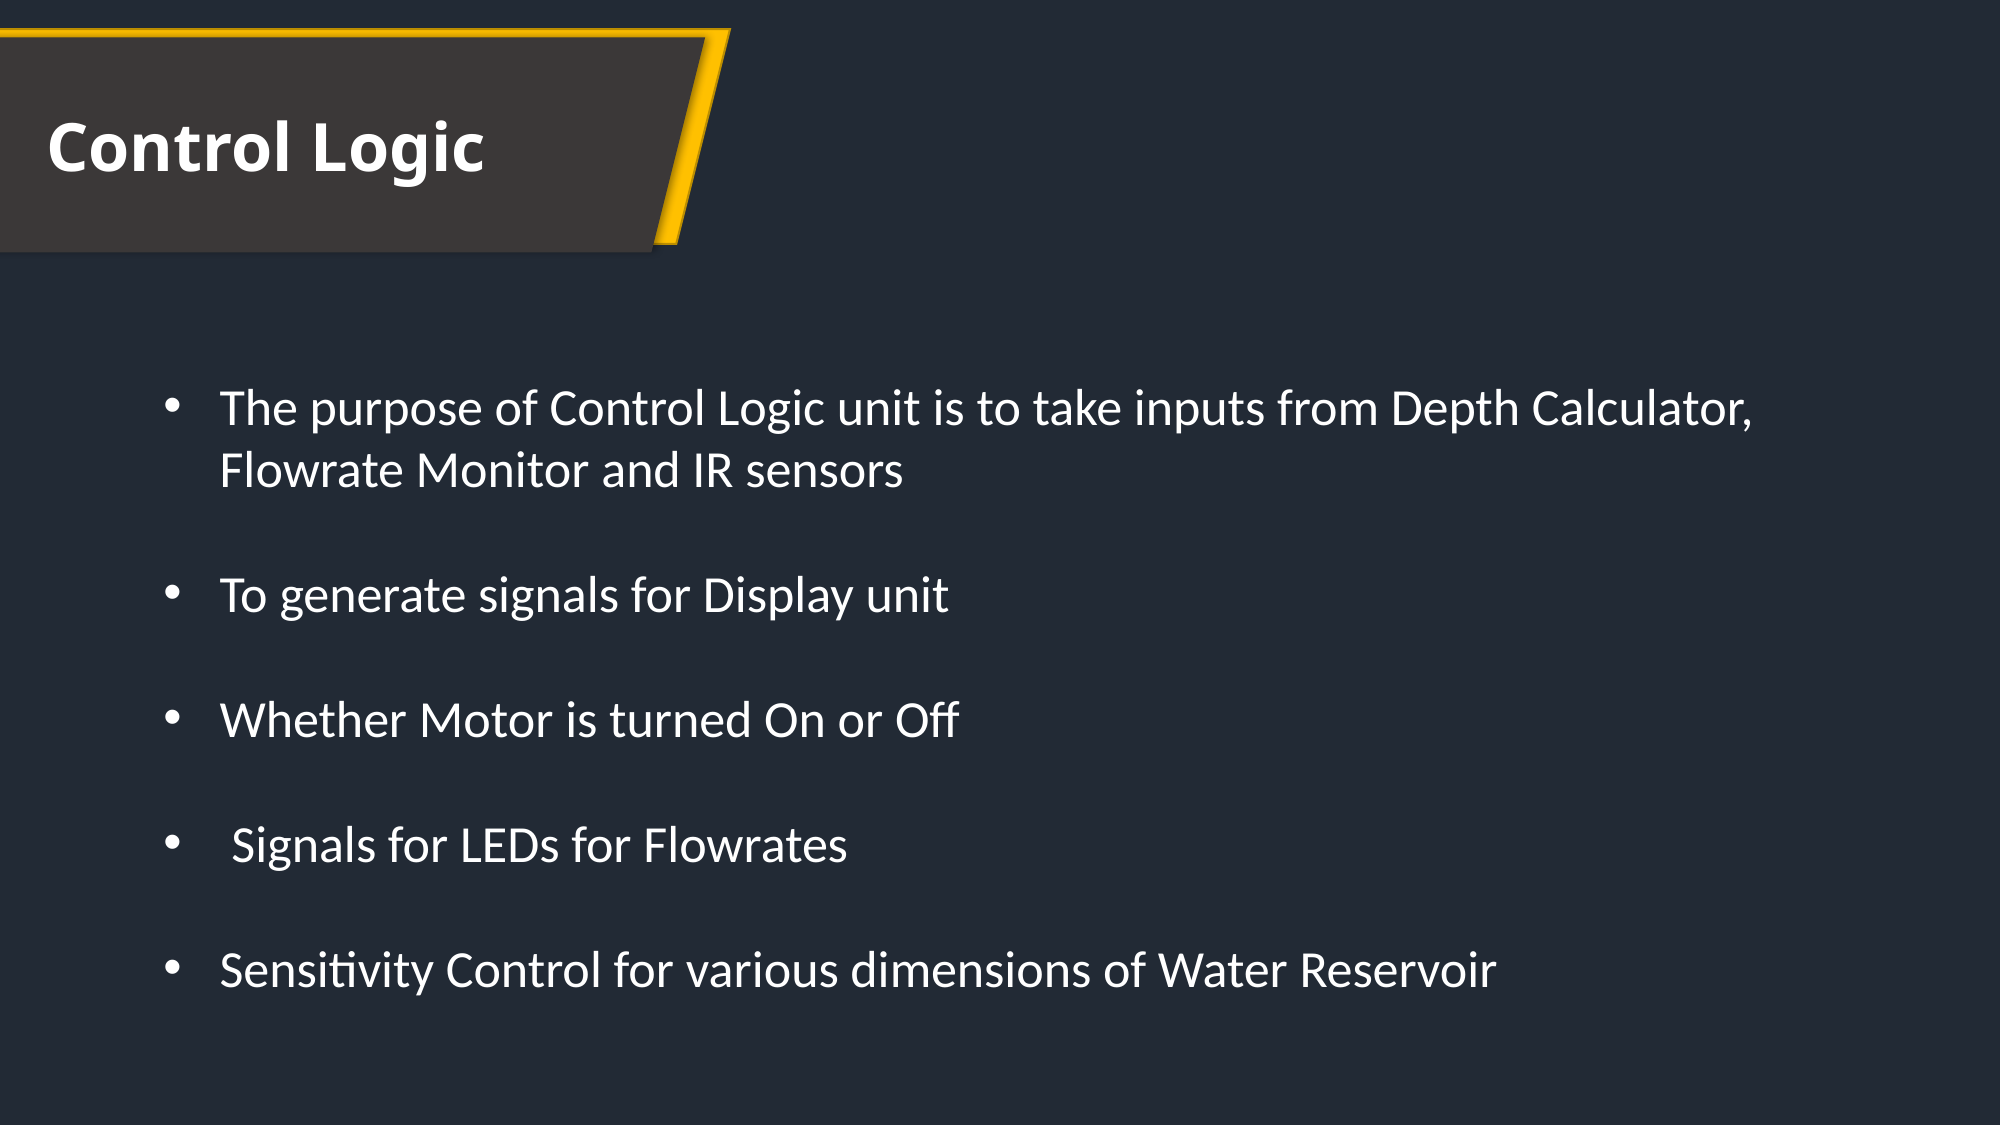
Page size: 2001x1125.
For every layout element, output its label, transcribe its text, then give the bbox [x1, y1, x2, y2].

text_box [0, 28, 732, 245]
text_box The purpose of Control Logic unit is to take inputs from Depth Calculator, Flowrate Monitor and IR sensors To generate signals for Display unit Whether Motor is turned On or Off Signals for LEDs for Flowrates Sensitivity Control for various dimensions of Water Reservoir [148, 365, 1852, 1006]
text_box Control Logic [0, 36, 707, 254]
